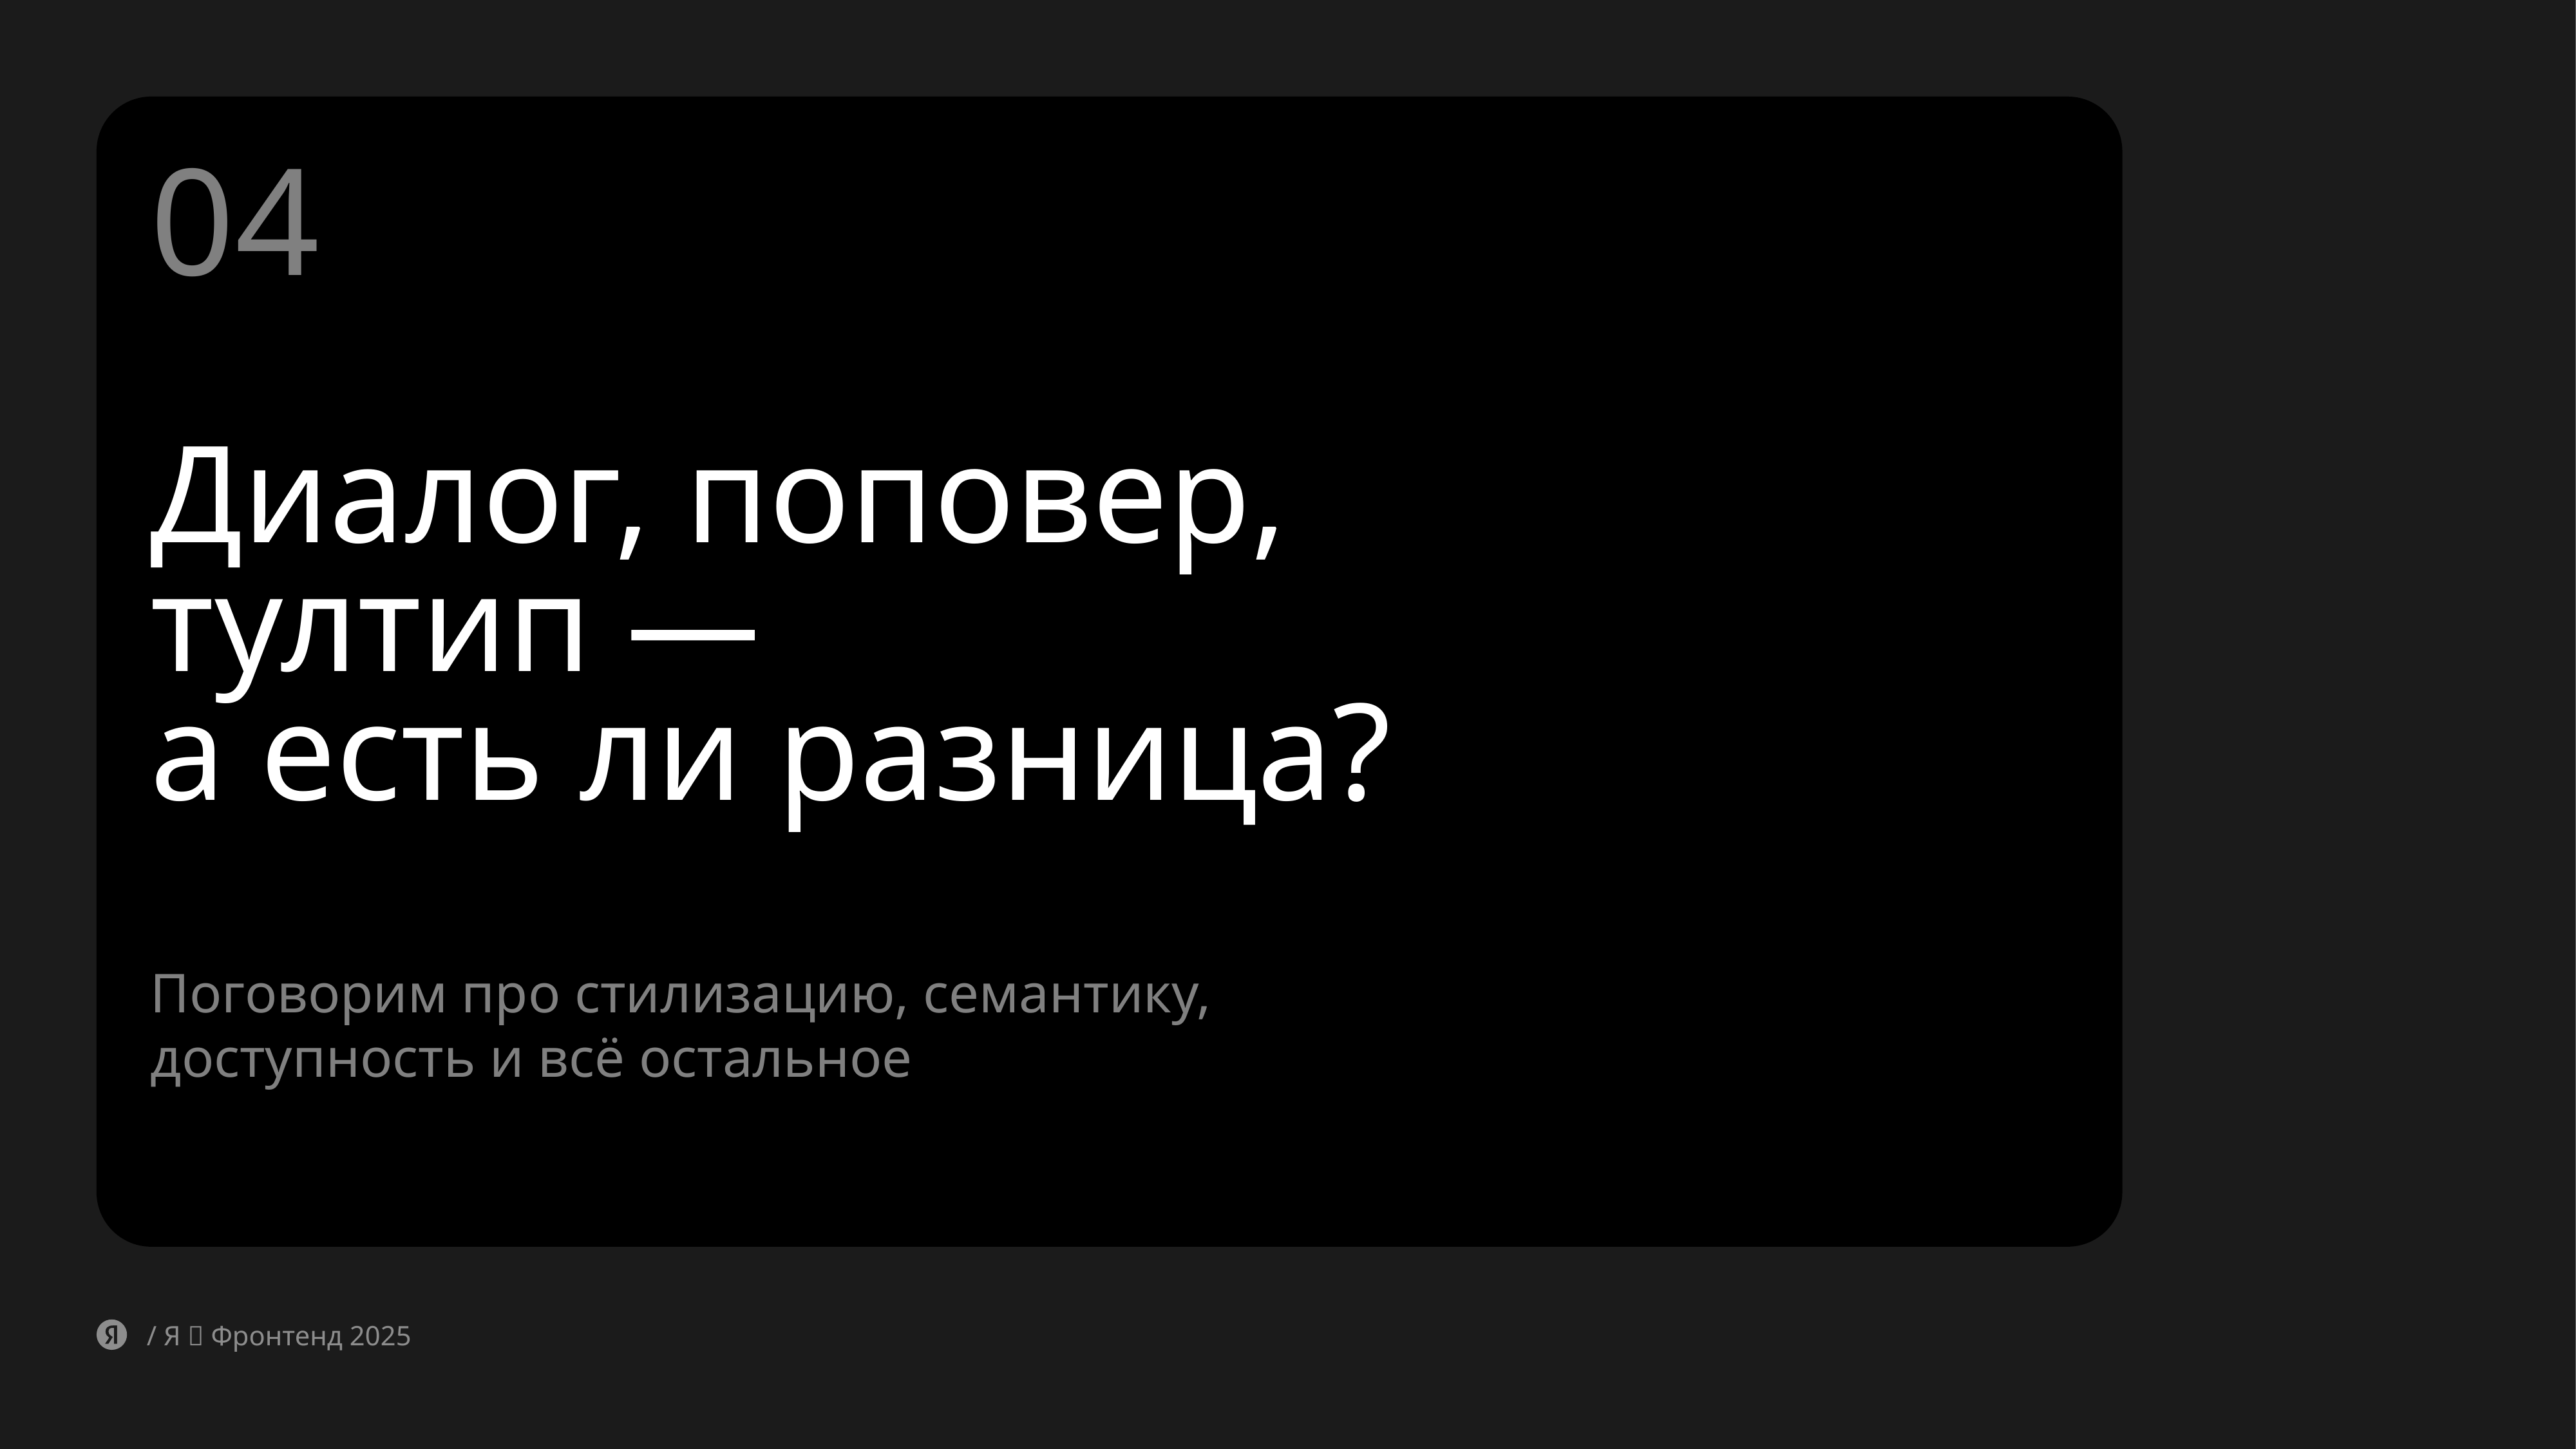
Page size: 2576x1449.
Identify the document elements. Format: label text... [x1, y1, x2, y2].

footer / Я 💛 Фронтенд 2025 [146, 1318, 1718, 1351]
title Диалог, поповер, тултип — а есть ли разница? [150, 431, 1871, 864]
list 04 [150, 144, 421, 289]
list Поговорим про стилизацию, семантику, доступность и всё остальное [150, 959, 1515, 1198]
